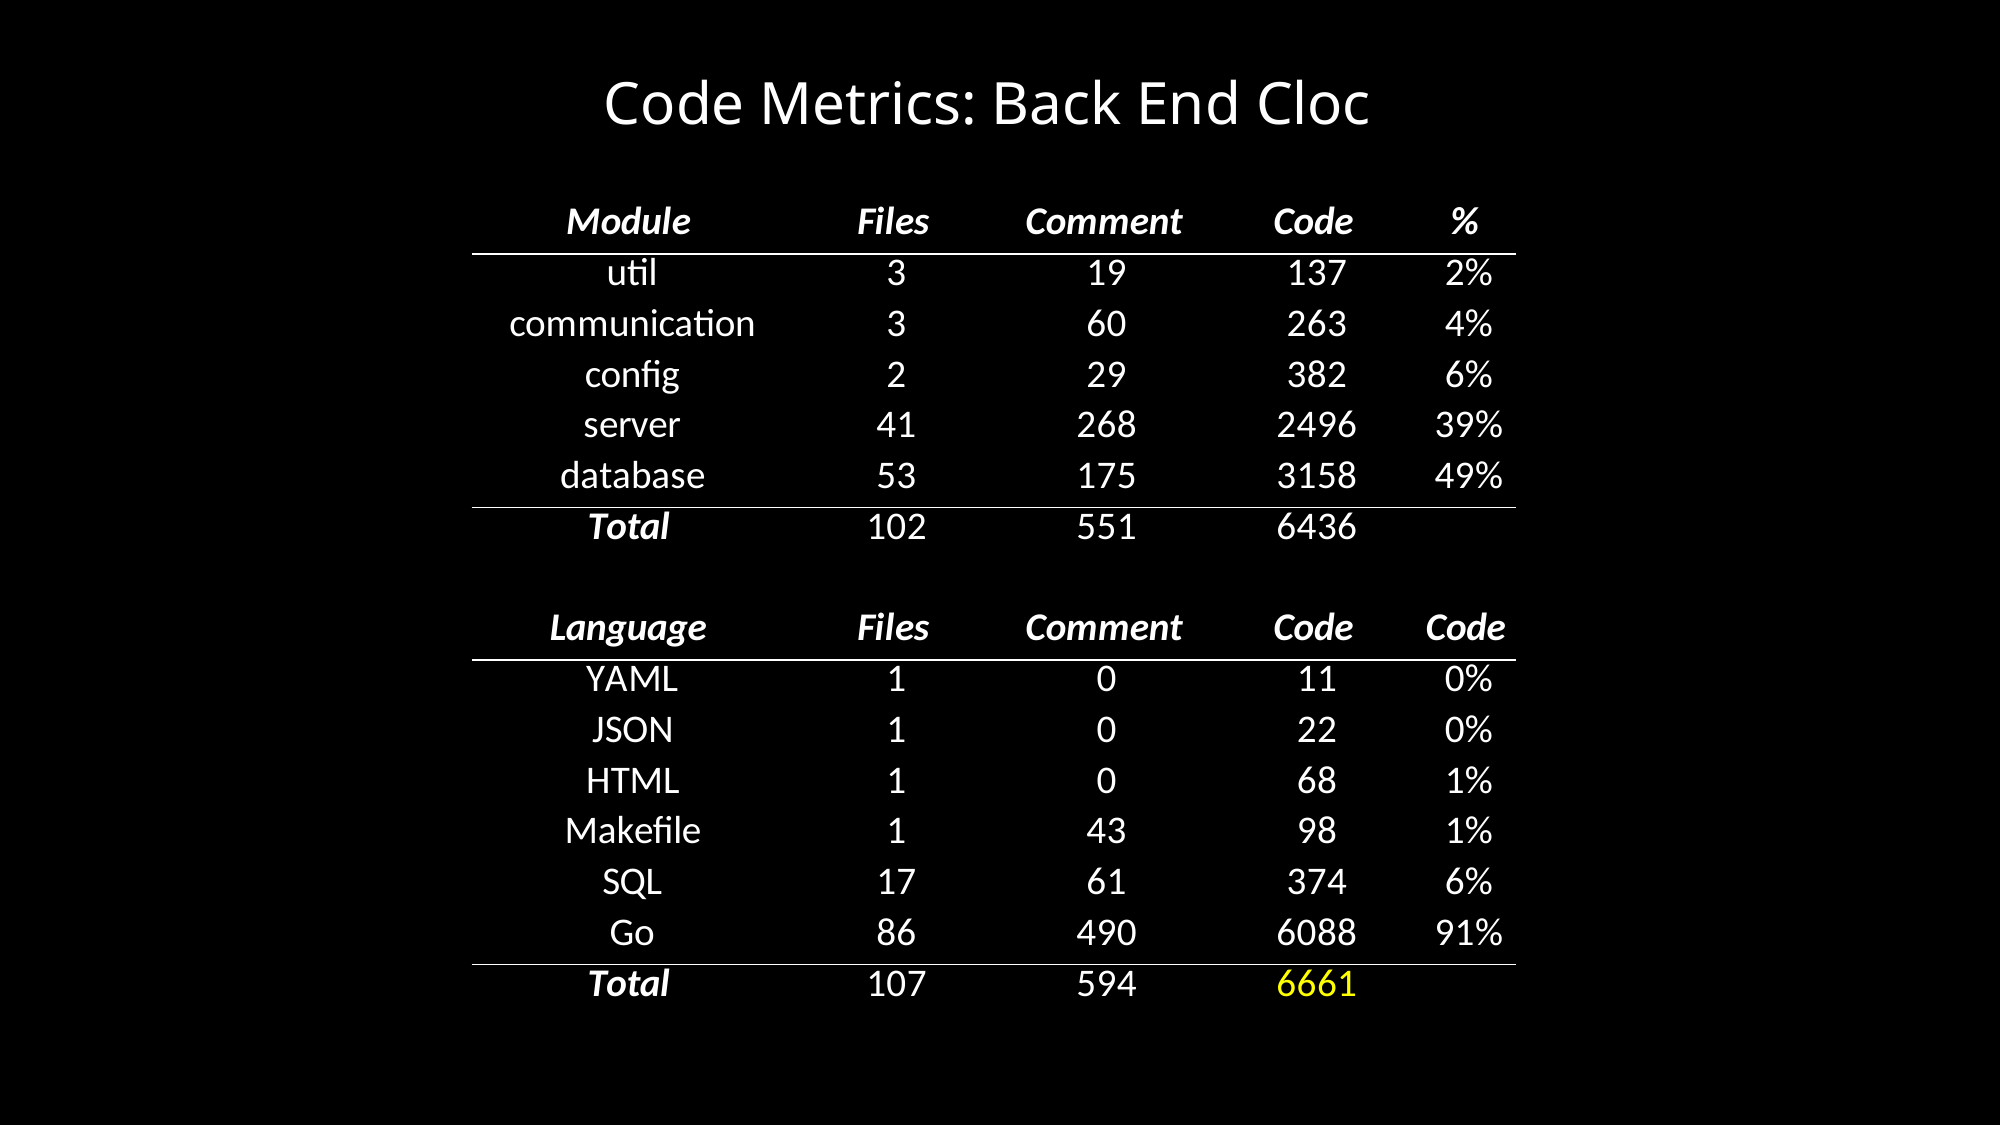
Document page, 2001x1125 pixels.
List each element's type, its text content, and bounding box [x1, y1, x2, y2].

picture [471, 202, 1702, 1104]
text_box Code Metrics: Back End Cloc [97, 58, 1878, 144]
